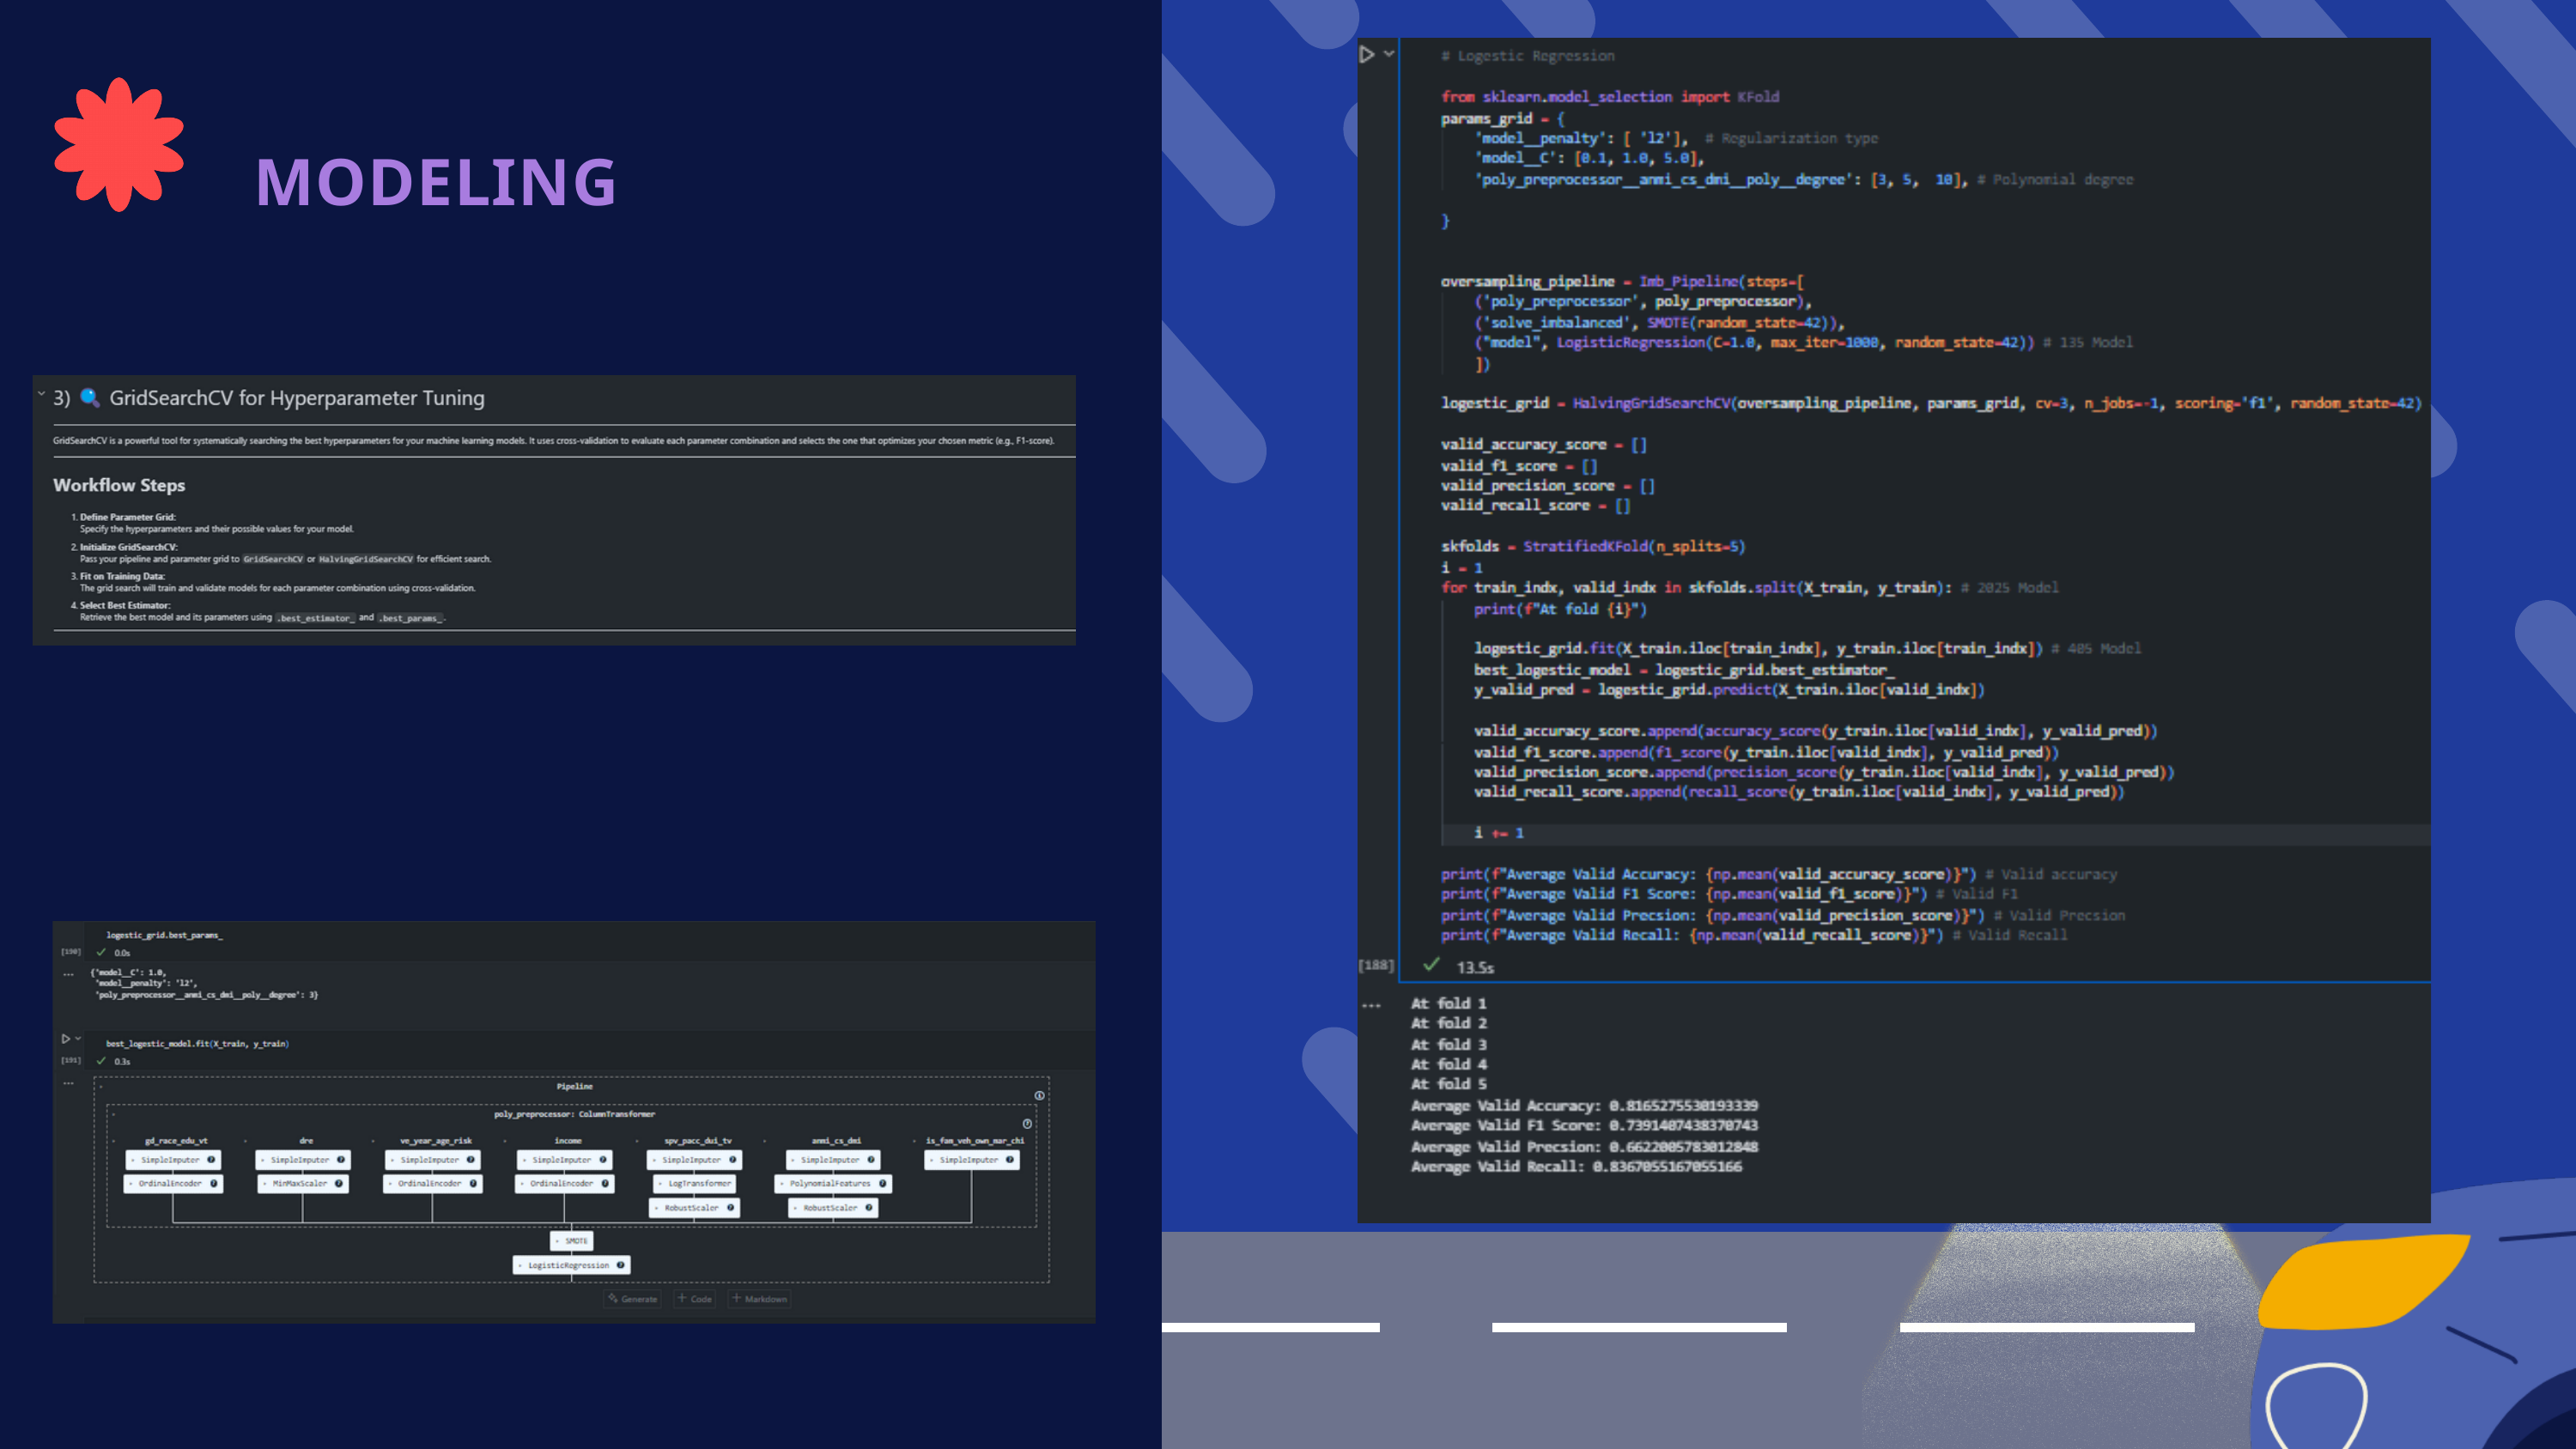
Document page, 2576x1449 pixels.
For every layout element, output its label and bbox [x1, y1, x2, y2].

text_box [1862, 921, 2576, 1449]
text_box [453, 0, 2576, 1152]
text_box [1358, 1159, 1856, 1223]
text_box [1048, 1231, 1856, 1449]
text_box [52, 77, 185, 115]
text_box [0, 117, 1345, 1332]
